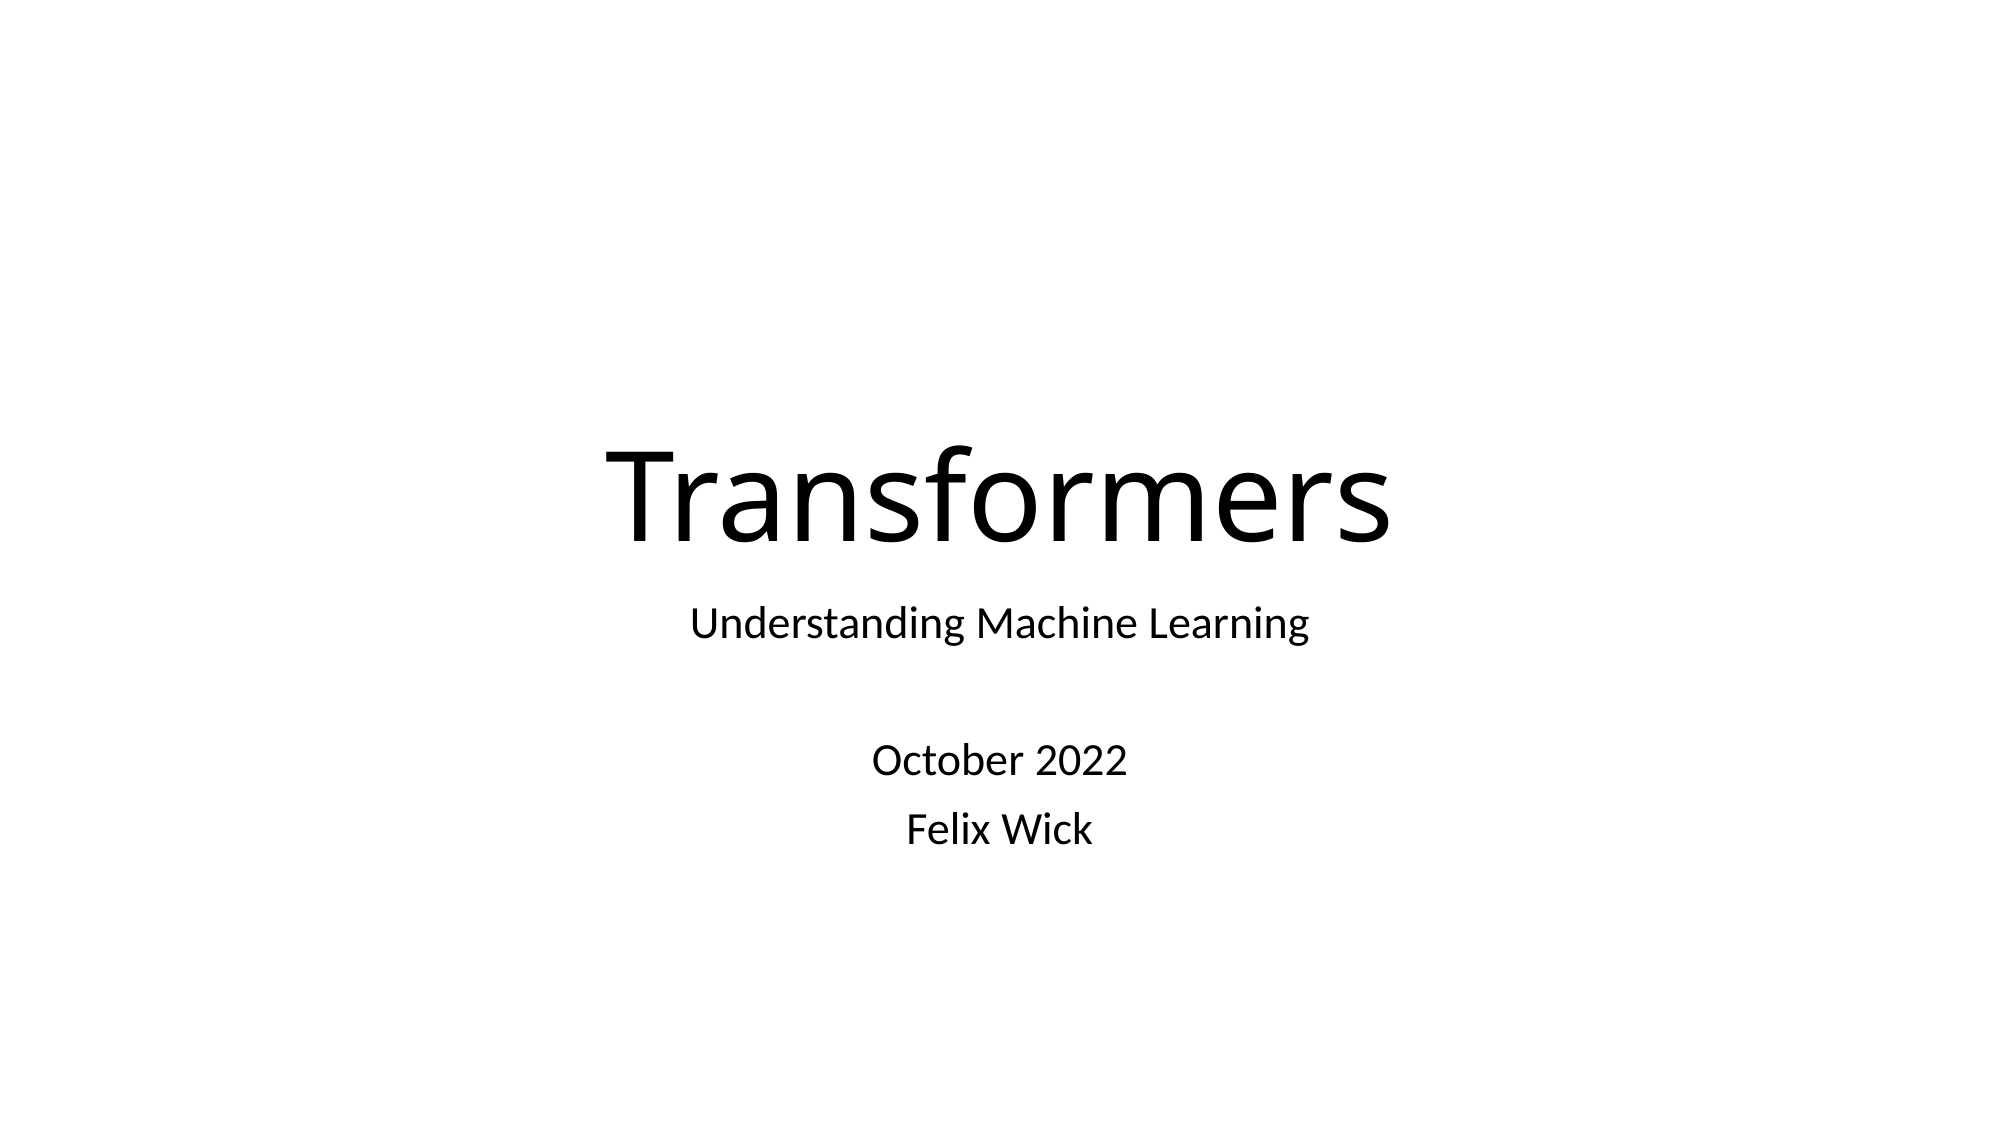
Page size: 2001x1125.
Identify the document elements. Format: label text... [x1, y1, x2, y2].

title Transformers [249, 184, 1750, 576]
subtitle Understanding Machine Learning October 2022 Felix Wick [249, 590, 1750, 863]
